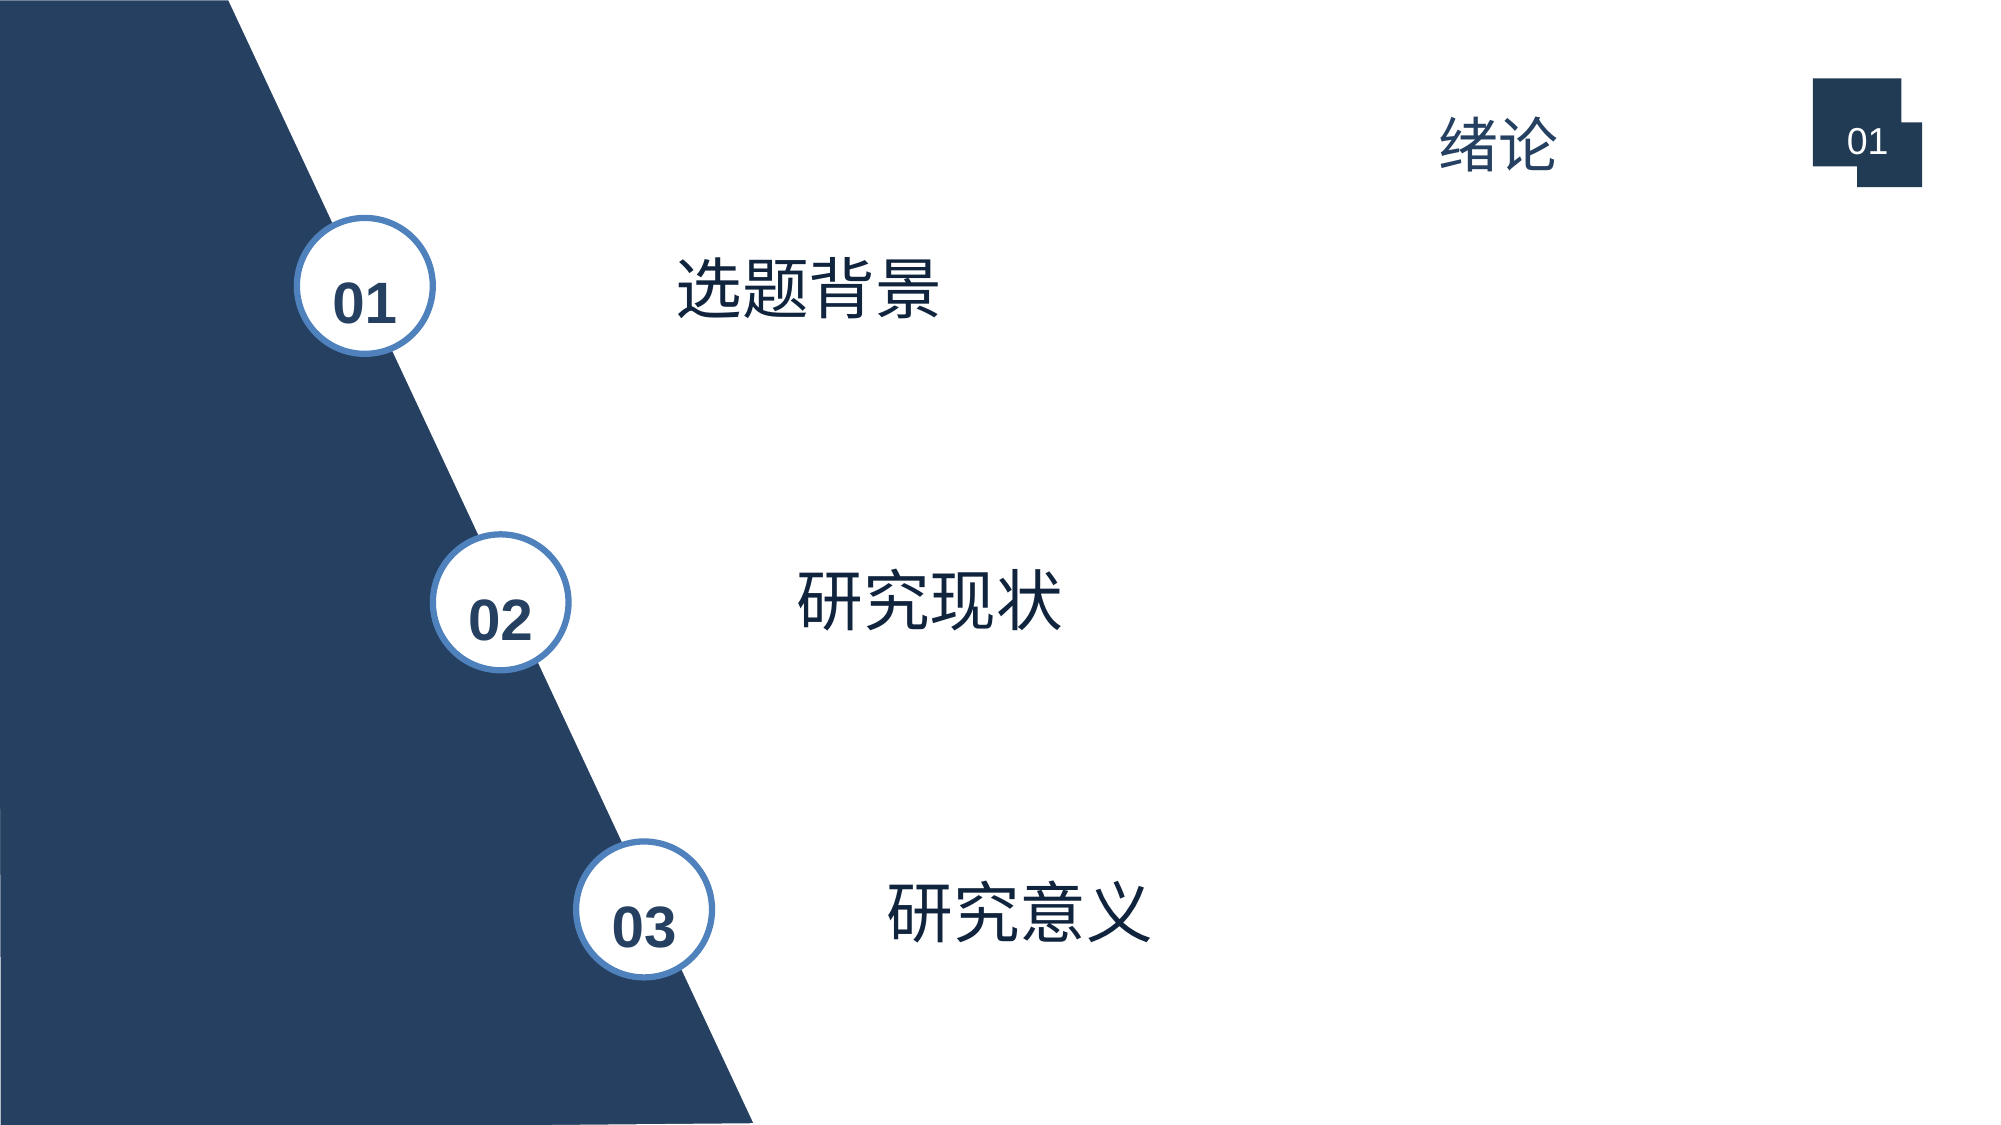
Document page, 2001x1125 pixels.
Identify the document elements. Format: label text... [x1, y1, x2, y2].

text_box [0, 0, 758, 1125]
subtitle 选题背景 研究现状 研究意义 [660, 215, 2000, 907]
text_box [576, 841, 713, 978]
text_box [432, 534, 569, 671]
title 绪论 [1056, 78, 1940, 188]
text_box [296, 217, 433, 354]
